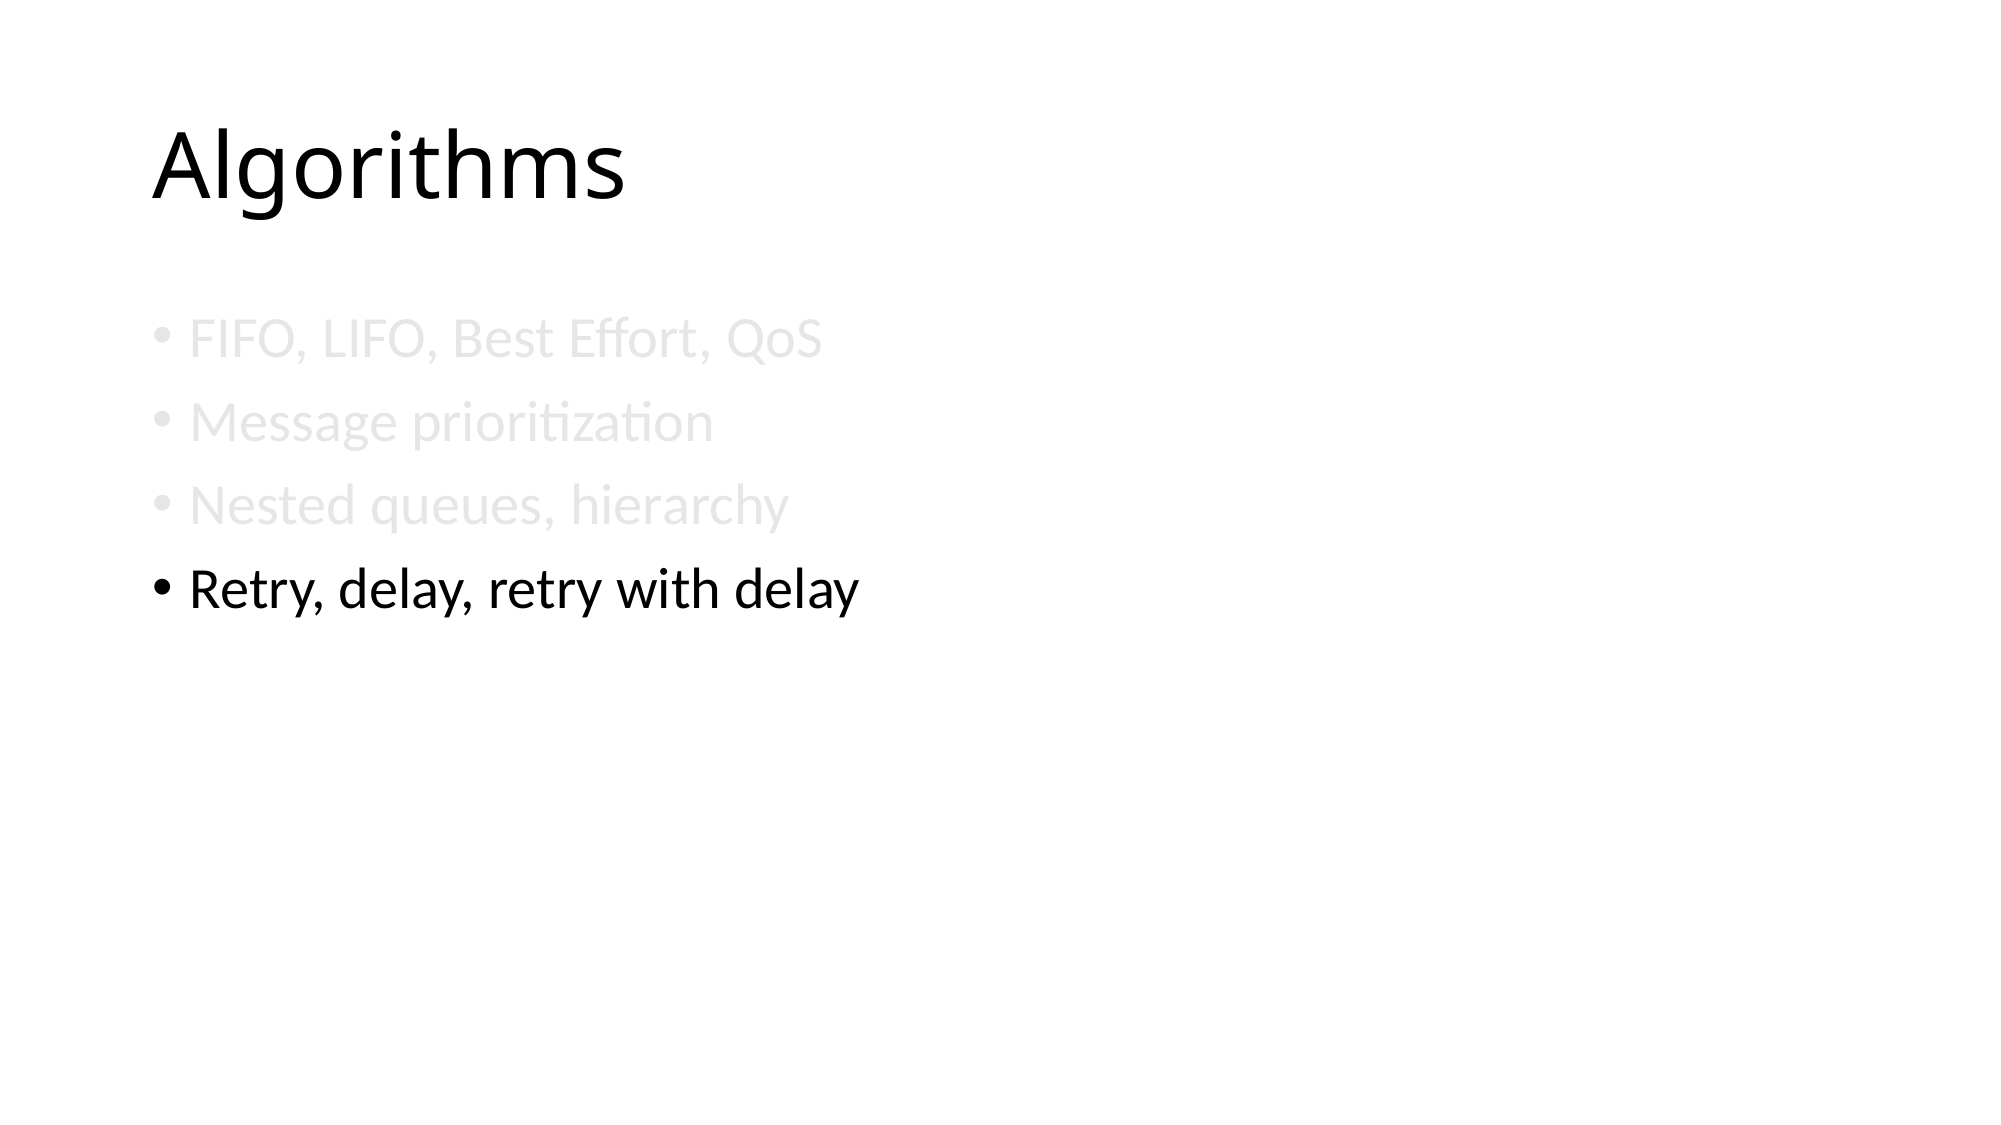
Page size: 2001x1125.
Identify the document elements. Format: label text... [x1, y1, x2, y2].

title Algorithms [137, 59, 1863, 278]
list FIFO, LIFO, Best Effort, QoS Message prioritization Nested queues, hierarchy Retry, delay, retry with delay [137, 299, 1863, 1014]
